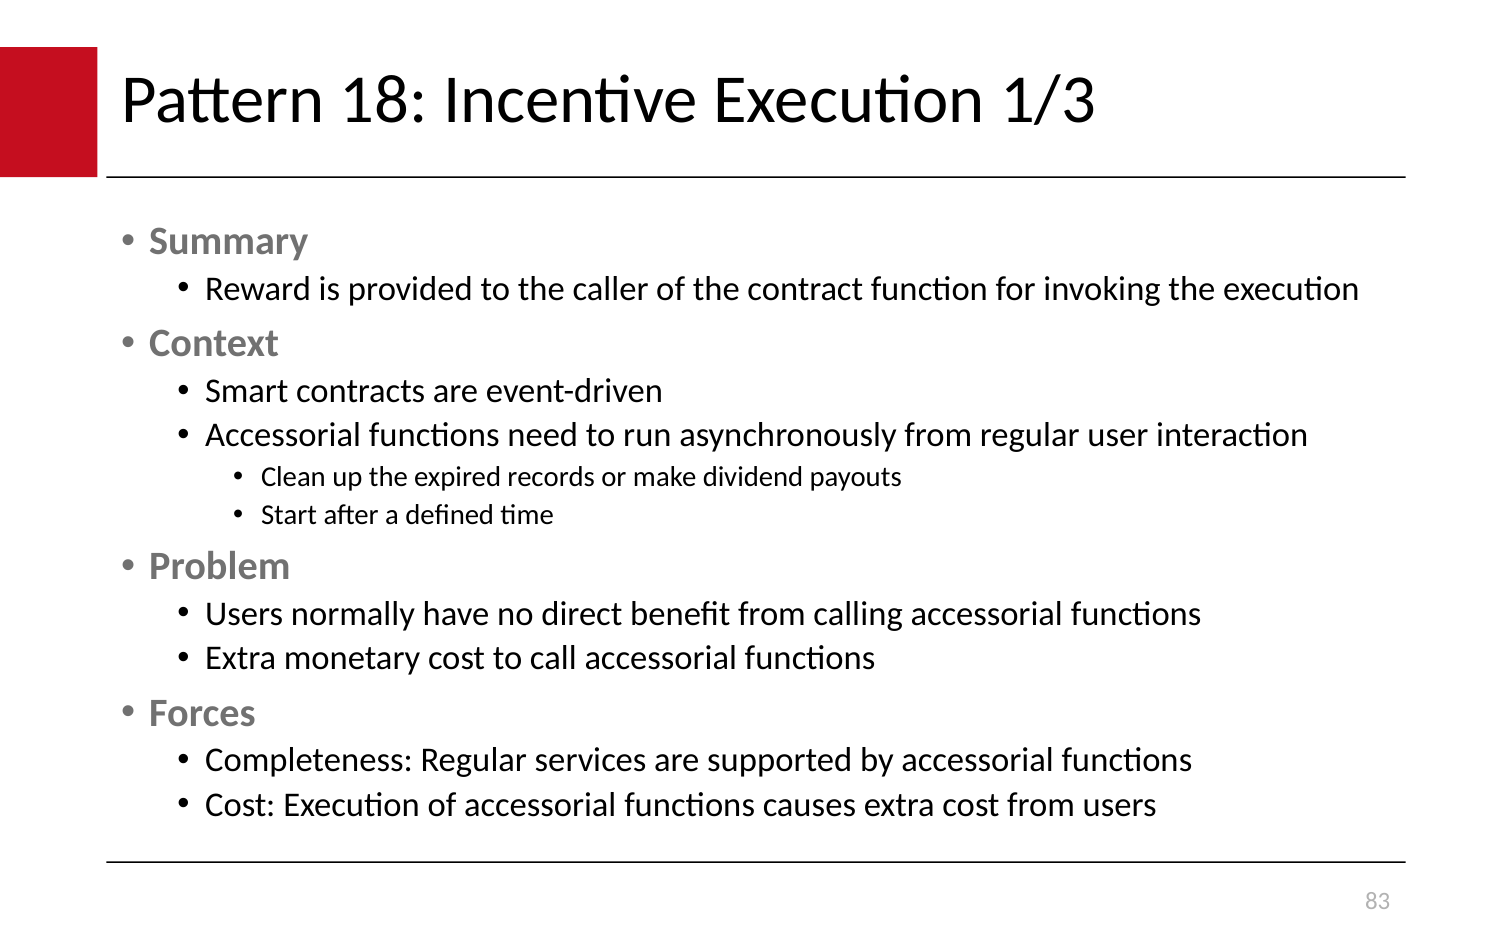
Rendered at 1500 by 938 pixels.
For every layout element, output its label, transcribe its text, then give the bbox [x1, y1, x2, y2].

title Pattern 18: Incentive Execution 1/3 [106, 47, 1406, 154]
slide_number 83 [1101, 880, 1406, 918]
list Summary Reward is provided to the caller of the contract function for invoking the execution Context Smart contracts are event-driven Accessorial functions need to run asynchronously from regular user interaction Clean up the expired records or make dividend payouts Start after a defined time Problem Users normally have no direct benefit from calling accessorial functions Extra monetary cost to call accessorial functions Forces Completeness: Regular services are supported by accessorial functions Cost: Execution of accessorial functions causes extra cost from users [106, 212, 1406, 844]
